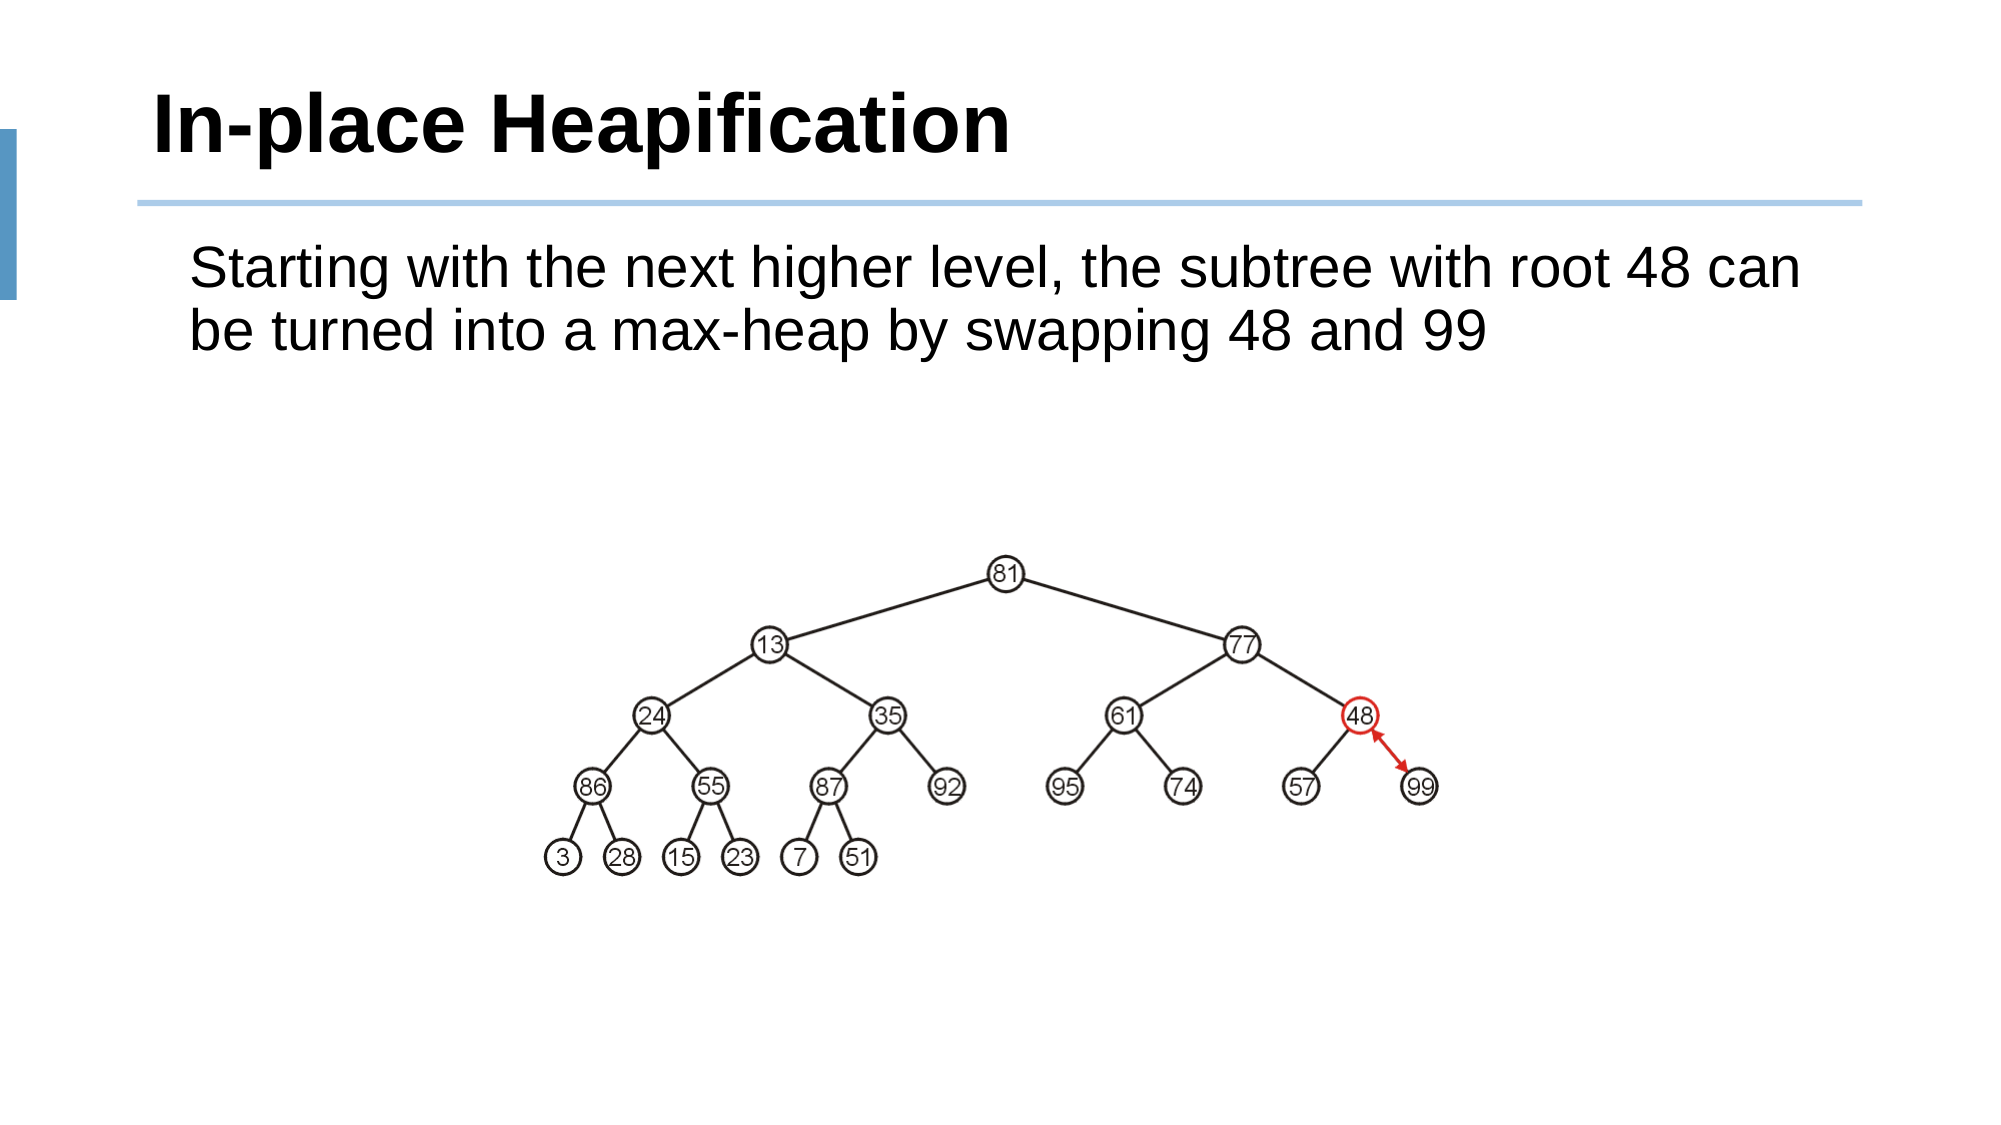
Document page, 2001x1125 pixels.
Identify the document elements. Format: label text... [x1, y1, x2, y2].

title In-place Heapification [137, 42, 1863, 208]
list Starting with the next higher level, the subtree with root 48 can be turned into a max-heap by swapping 48 and 99 [137, 229, 1863, 1014]
picture [539, 550, 1473, 881]
